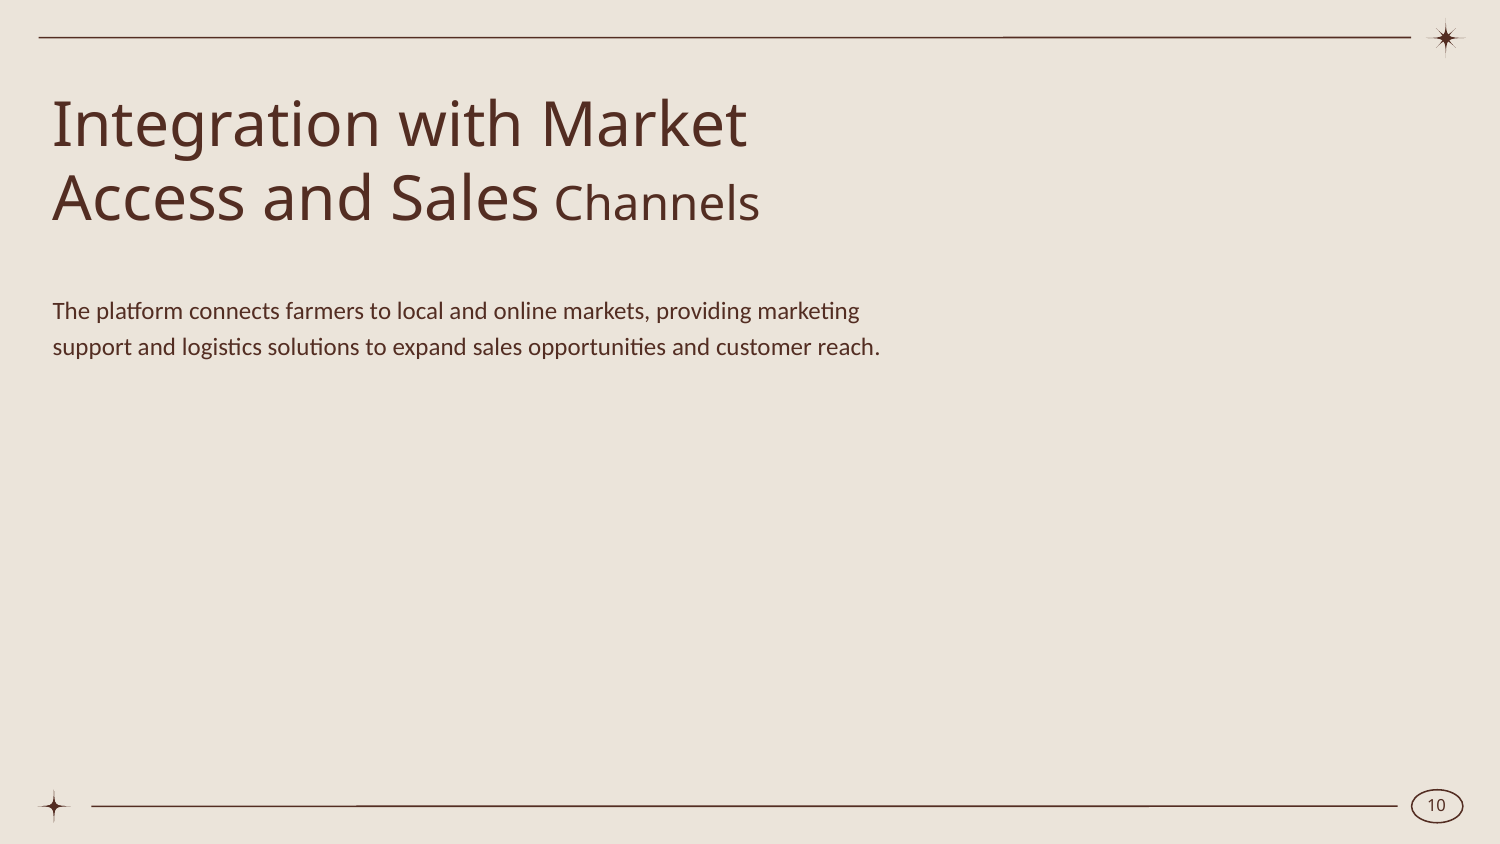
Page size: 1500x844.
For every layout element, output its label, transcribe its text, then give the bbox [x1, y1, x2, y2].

title Integration with Market Access and Sales Channels [37, 68, 922, 249]
subtitle The platform connects farmers to local and online markets, providing marketing support and logistics solutions to expand sales opportunities and customer reach. [37, 273, 922, 746]
slide_number <number> [1410, 549, 1463, 844]
